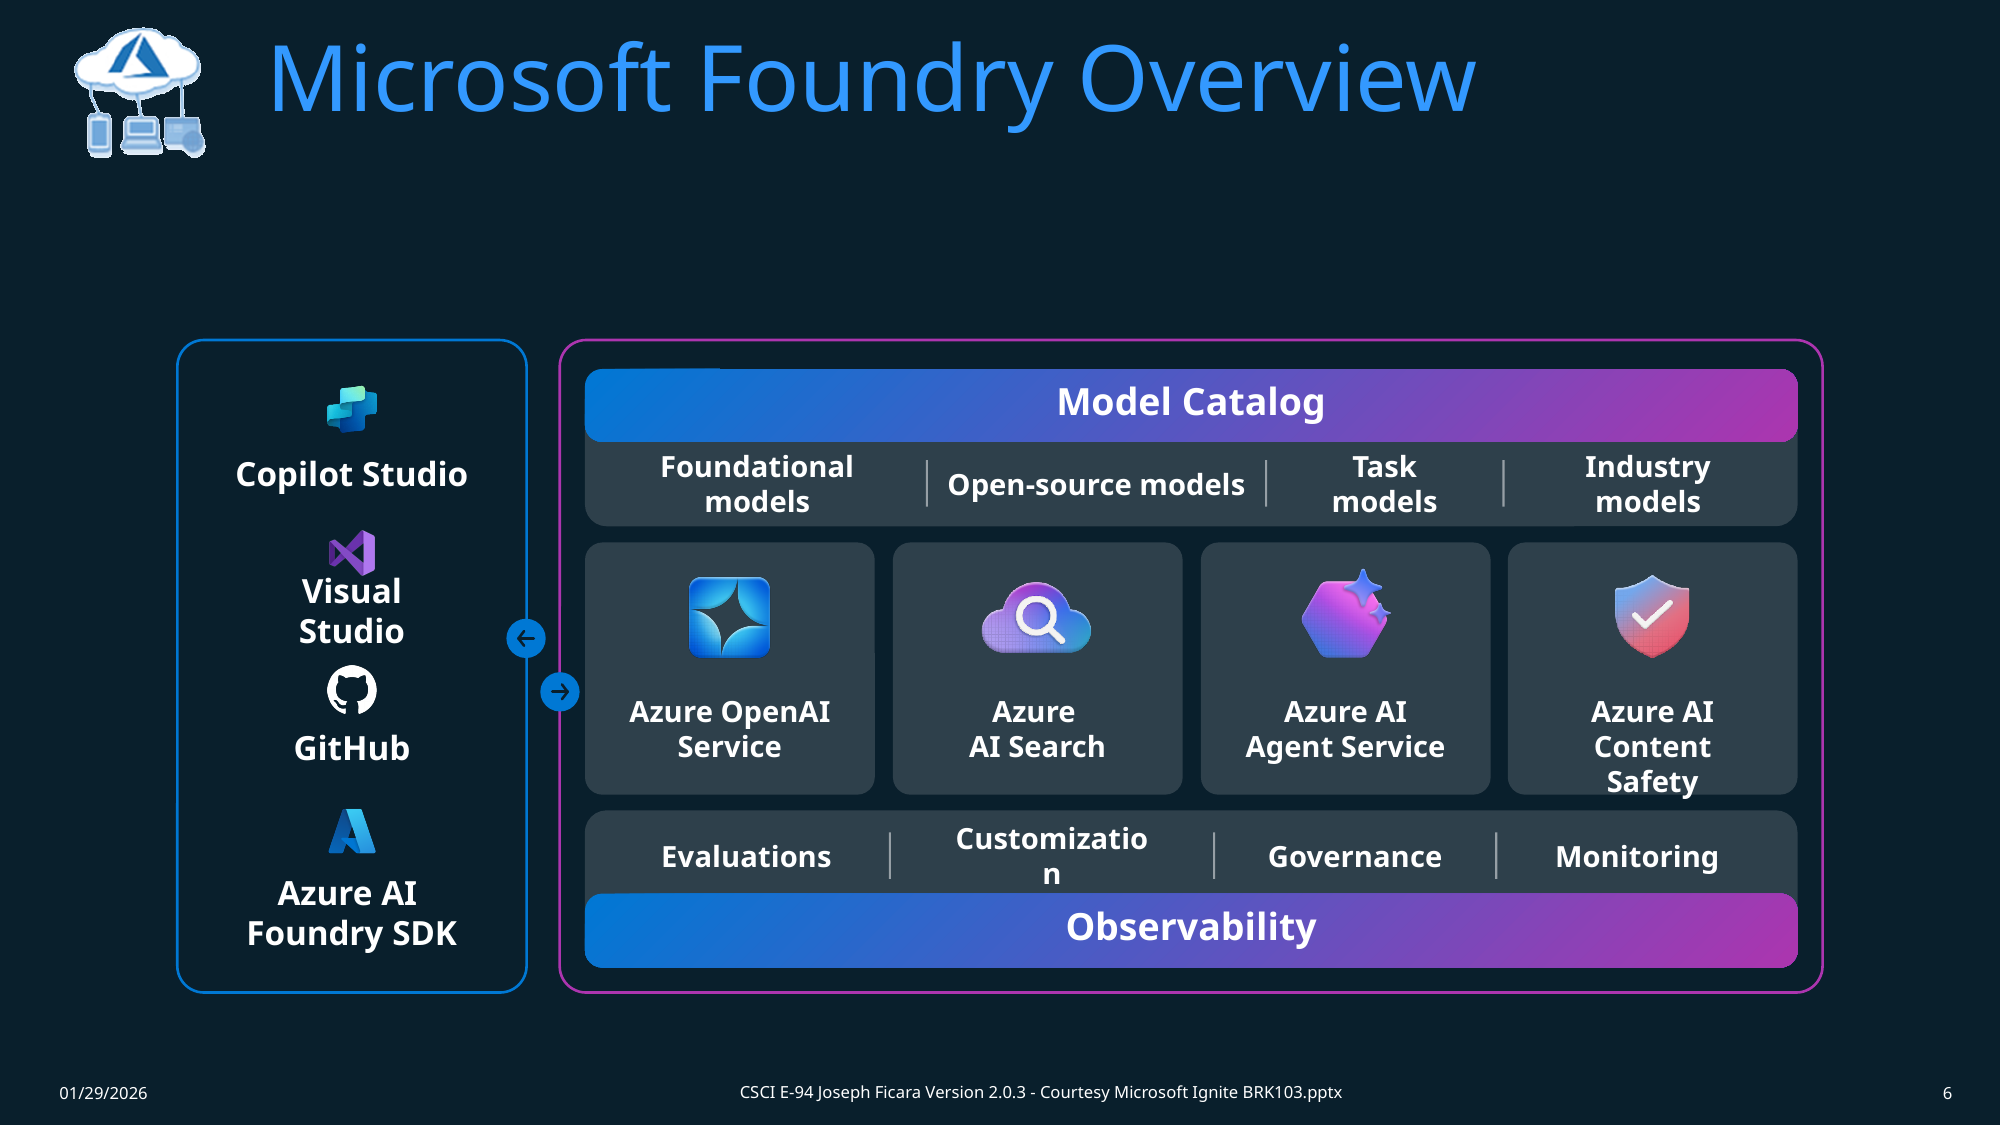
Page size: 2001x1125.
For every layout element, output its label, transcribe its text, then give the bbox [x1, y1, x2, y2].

picture [62, 22, 219, 175]
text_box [584, 368, 1798, 528]
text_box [584, 810, 1798, 968]
text_box Azure AI Content Safety [1550, 693, 1755, 799]
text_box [540, 671, 580, 712]
text_box CSCI E-94 Joseph Ficara Version 2.0.3 - Courtesy Microsoft Ignite BRK103.pptx [216, 1074, 1867, 1114]
text_box [558, 339, 1824, 994]
picture [674, 561, 786, 673]
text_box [177, 339, 527, 993]
picture [1288, 557, 1400, 670]
picture [1601, 565, 1703, 667]
picture [980, 561, 1092, 673]
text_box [506, 618, 546, 659]
text_box Azure OpenAI Service [617, 693, 843, 764]
text_box Azure AI Search [956, 693, 1119, 764]
text_box Microsoft Foundry Overview [251, 24, 1957, 146]
text_box Azure AI Agent Service [1212, 693, 1479, 764]
